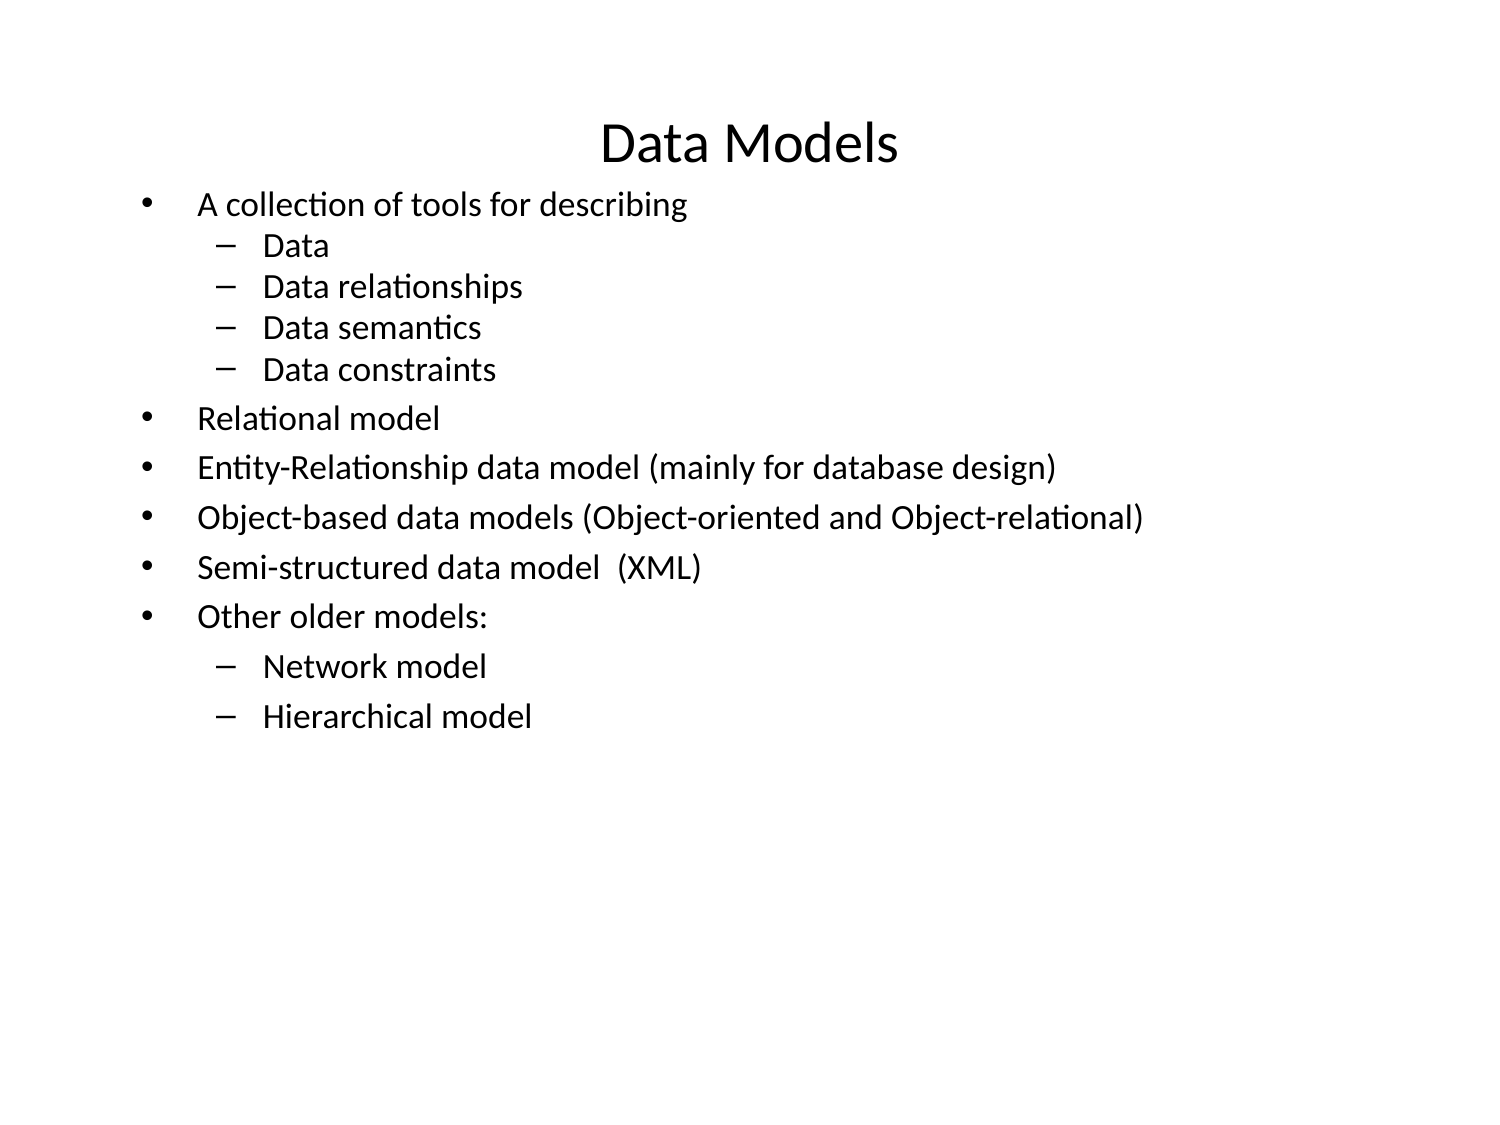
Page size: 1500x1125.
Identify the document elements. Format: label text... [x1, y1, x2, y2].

title Data Models [75, 45, 1425, 233]
list A collection of tools for describing Data Data relationships Data semantics Data constraints Relational model Entity-Relationship data model (mainly for database design) Object-based data models (Object-oriented and Object-relational) Semi-structured data model (XML) Other older models: Network model Hierarchical model [126, 173, 1406, 964]
